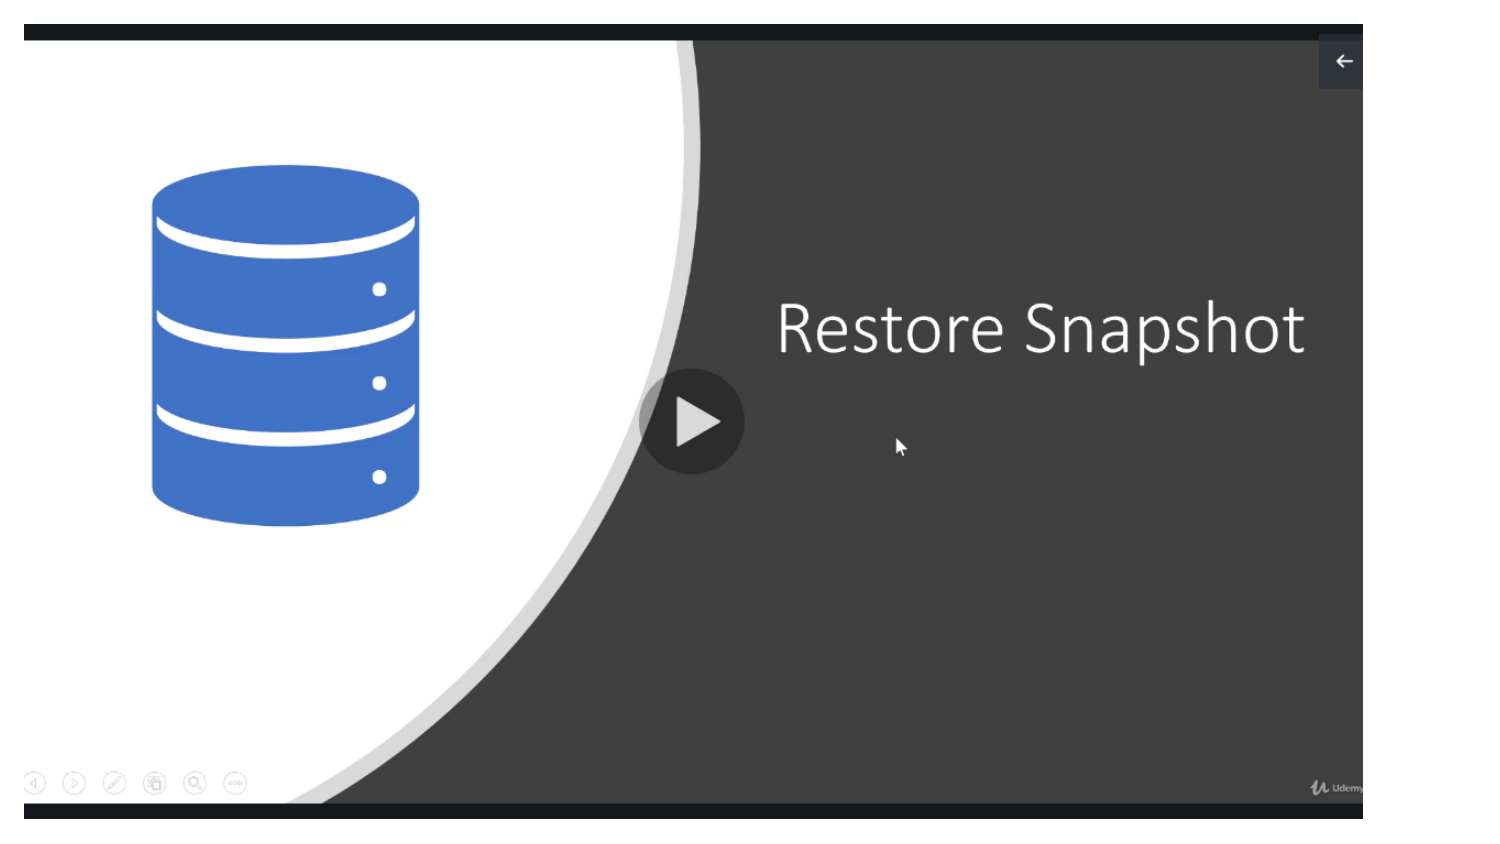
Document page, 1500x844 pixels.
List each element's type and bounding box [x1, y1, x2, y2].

picture [24, 24, 1364, 819]
